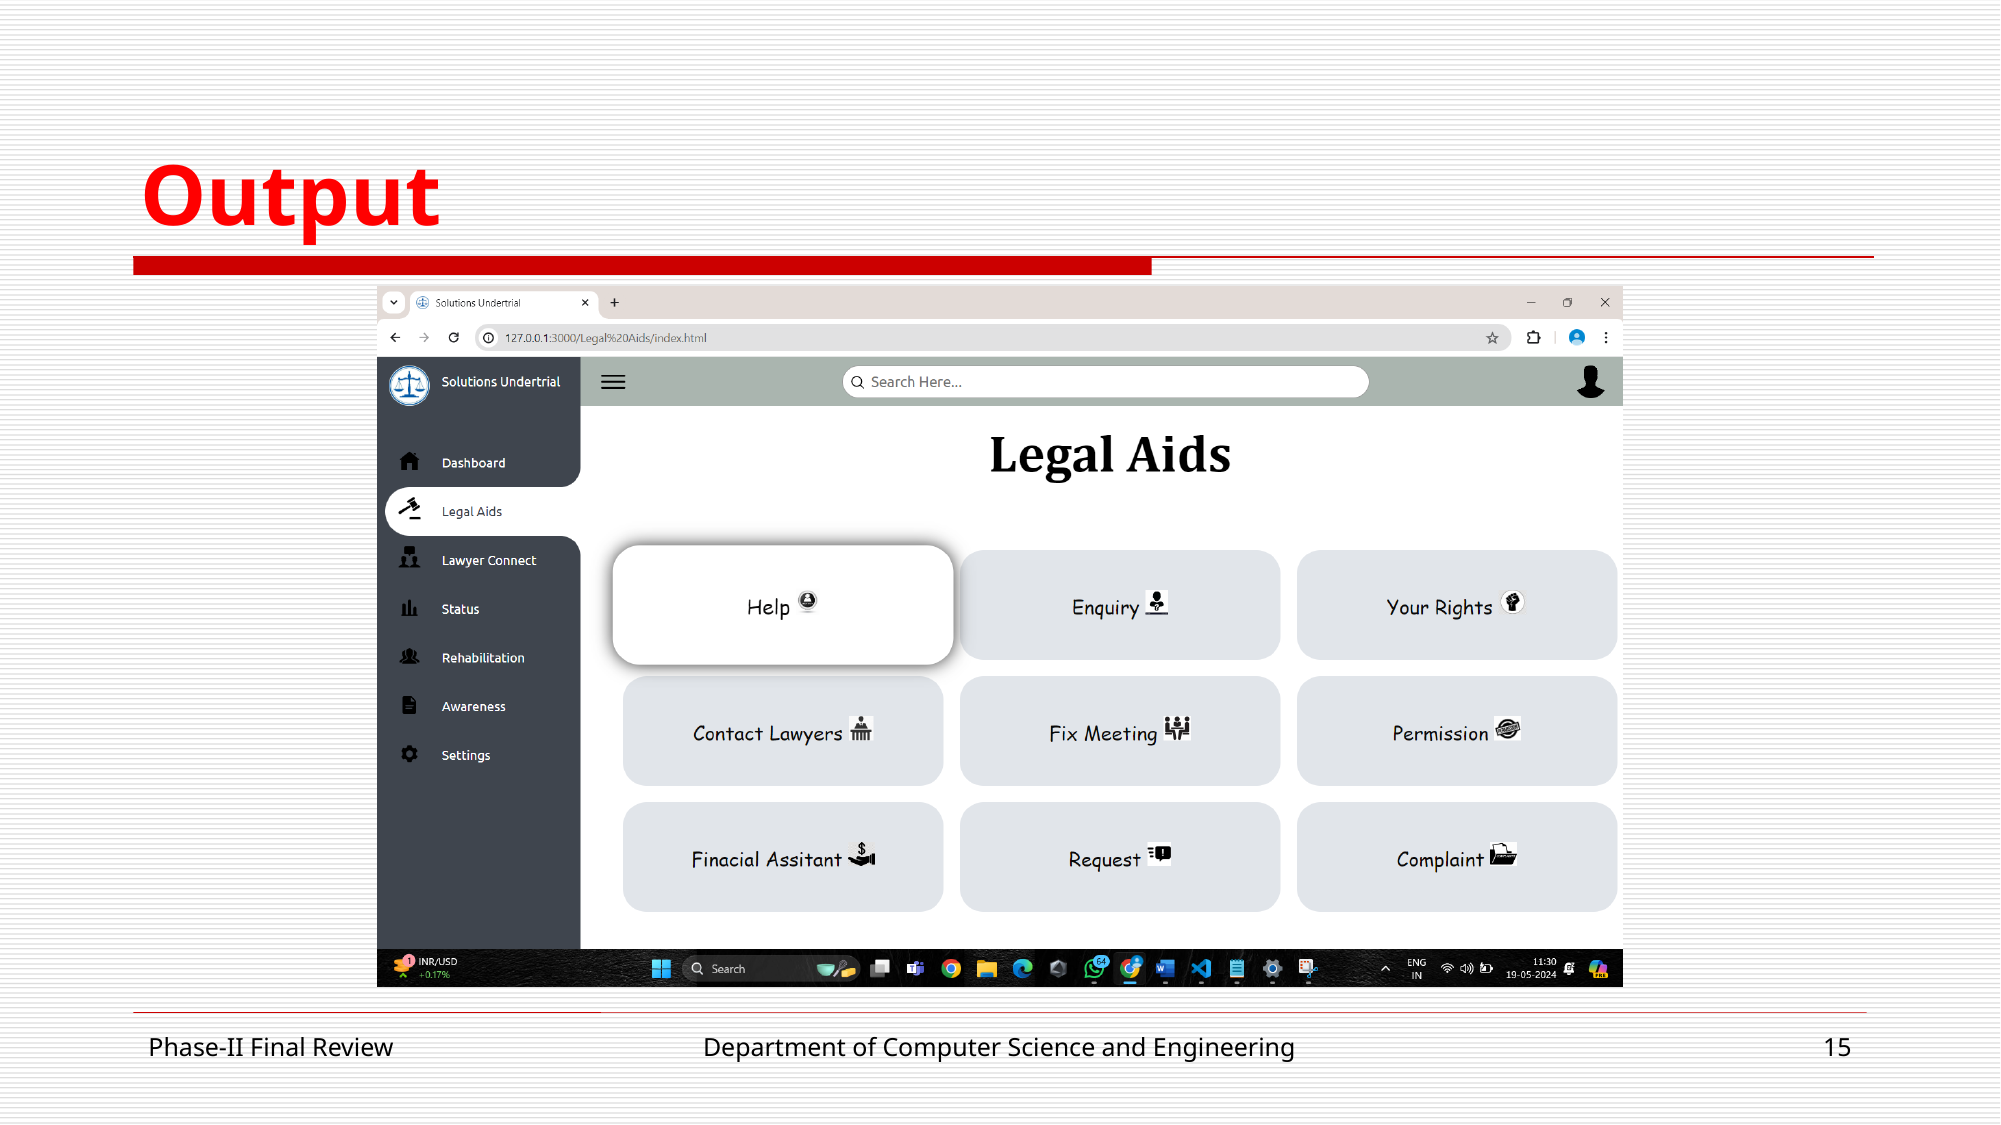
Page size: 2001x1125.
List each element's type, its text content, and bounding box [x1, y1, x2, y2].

slide_number 15 [1433, 1024, 1867, 1103]
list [377, 286, 1623, 988]
picture [0, 0, 2001, 1125]
footer Department of Computer Science and Engineering [683, 1024, 1317, 1103]
title Output [125, 50, 1876, 250]
slide_number Phase-II Final Review [133, 1024, 567, 1103]
